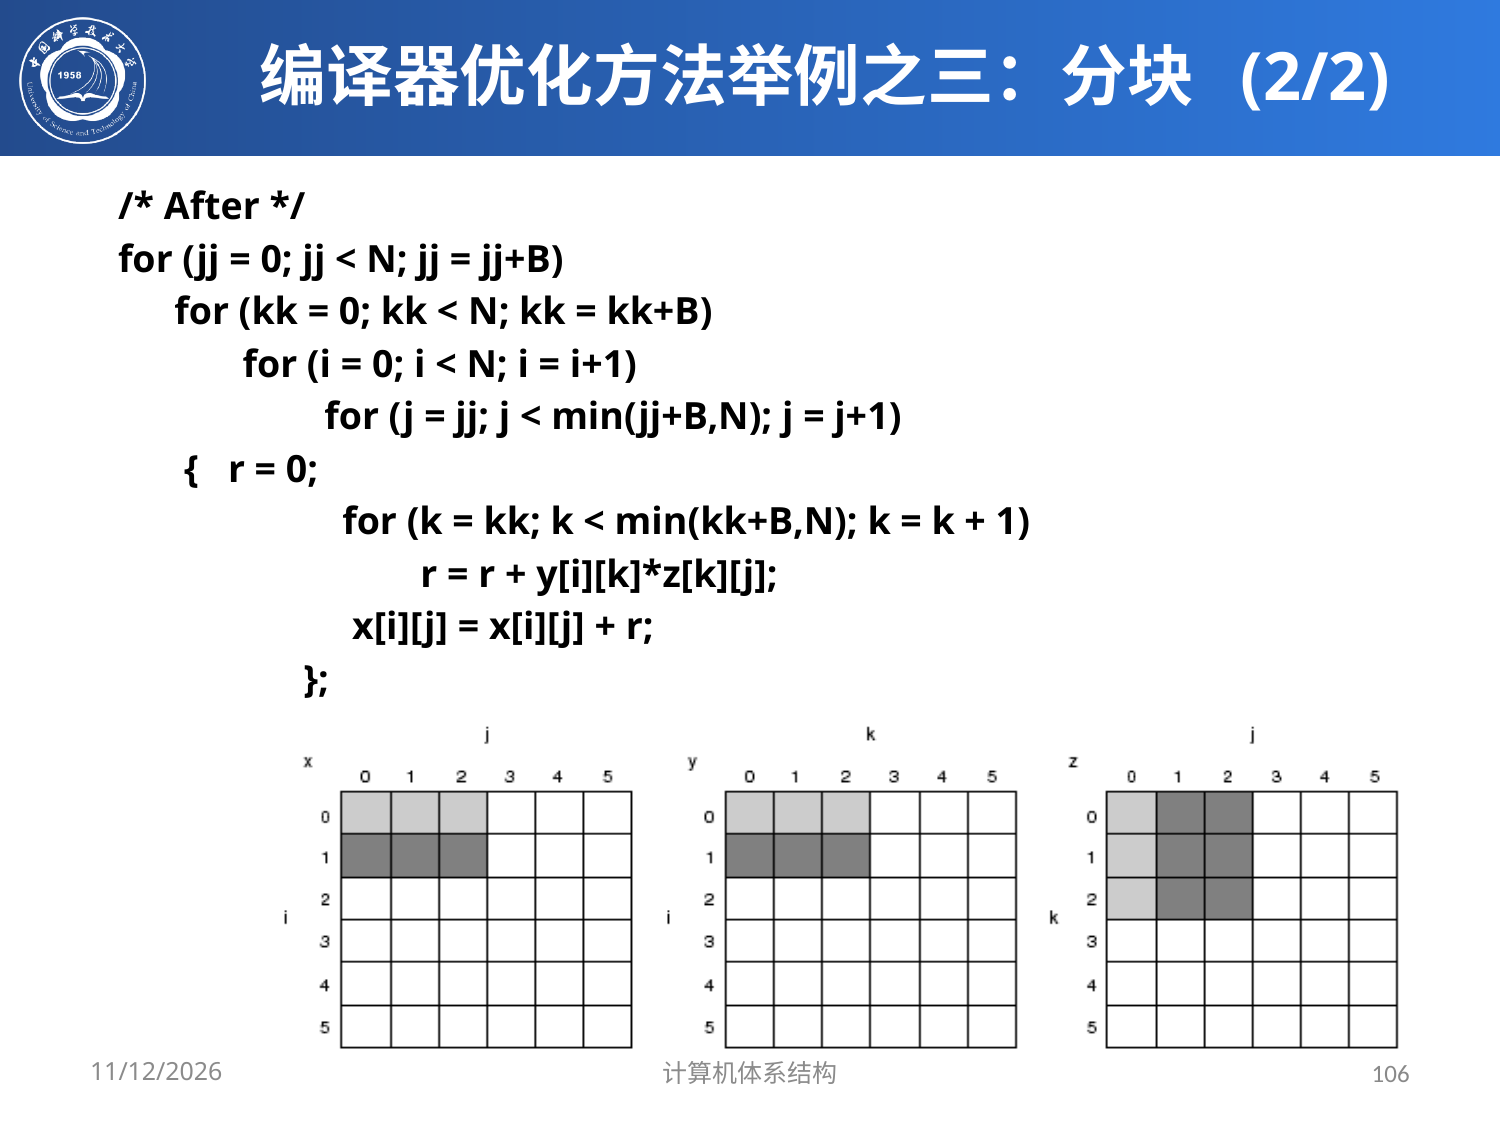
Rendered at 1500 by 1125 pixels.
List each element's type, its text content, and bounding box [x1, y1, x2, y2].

picture [262, 707, 1439, 1070]
slide_number 106 [1074, 1078, 1425, 1103]
picture [19, 17, 146, 144]
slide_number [75, 1042, 425, 1103]
list /* After */ for (jj = 0; jj < N; jj = jj+B) for (kk = 0; kk < N; kk = kk+B) for (i = 0; i < N; i = i+1) for (j = jj; j < min(jj+B,N); j = j+1) { r = 0; for (k = kk; k < min(kk+B,N); k = k + 1) r = r + y[i][k]*z[k][j]; x[i][j] = x[i][j] + r; }; [103, 174, 1397, 889]
footer 计算机体系结构 [512, 1078, 988, 1103]
title 编译器优化方法举例之三：分块 (2/2) [150, 0, 1500, 148]
